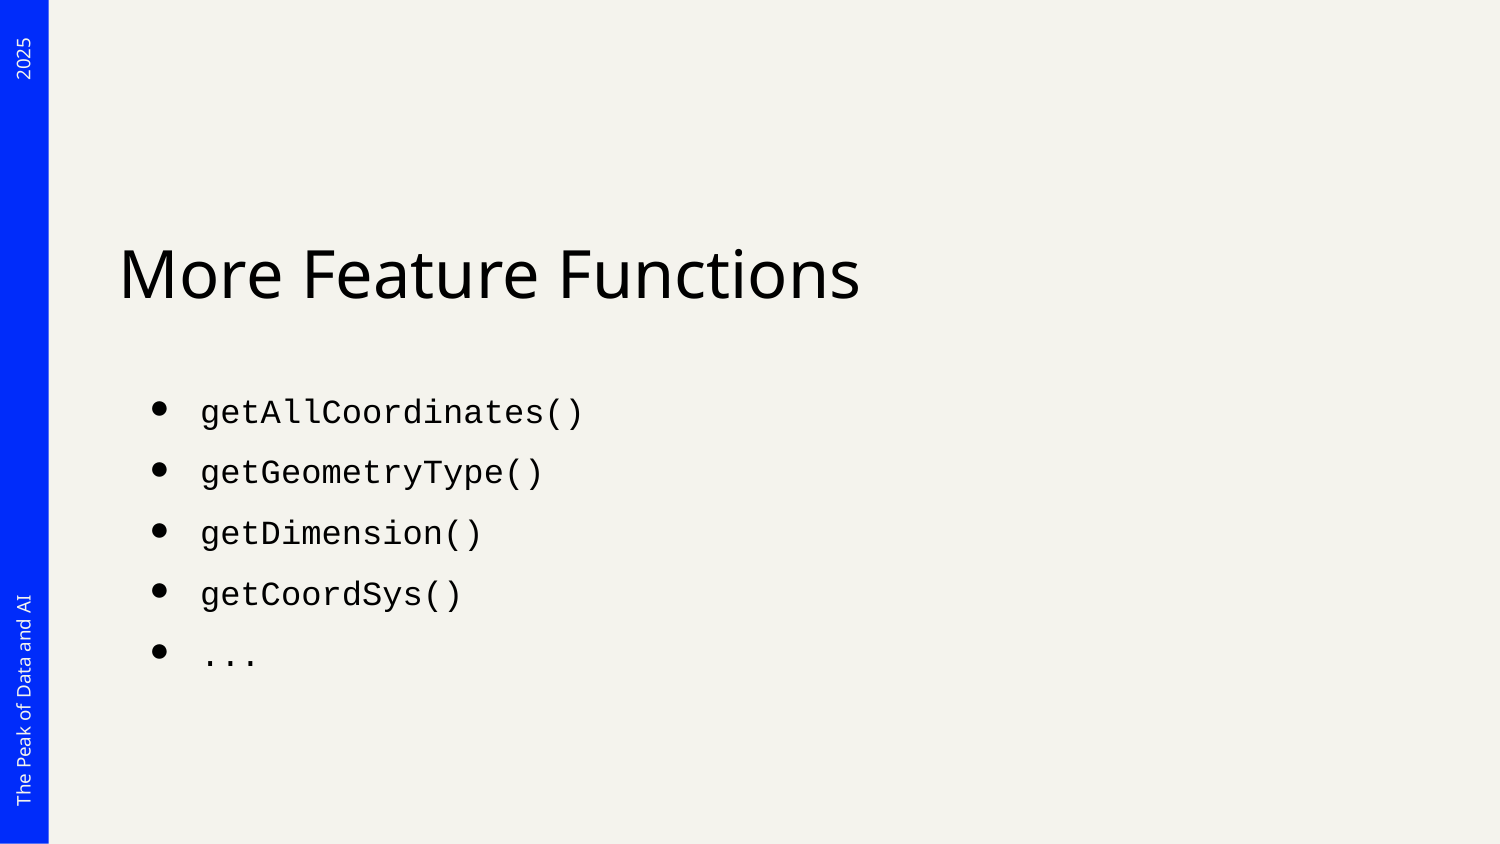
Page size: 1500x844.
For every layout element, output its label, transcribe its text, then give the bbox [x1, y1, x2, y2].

title More Feature Functions [118, 62, 1259, 313]
list getAllCoordinates() getGeometryType() getDimension() getCoordSys() ... [118, 355, 1259, 837]
